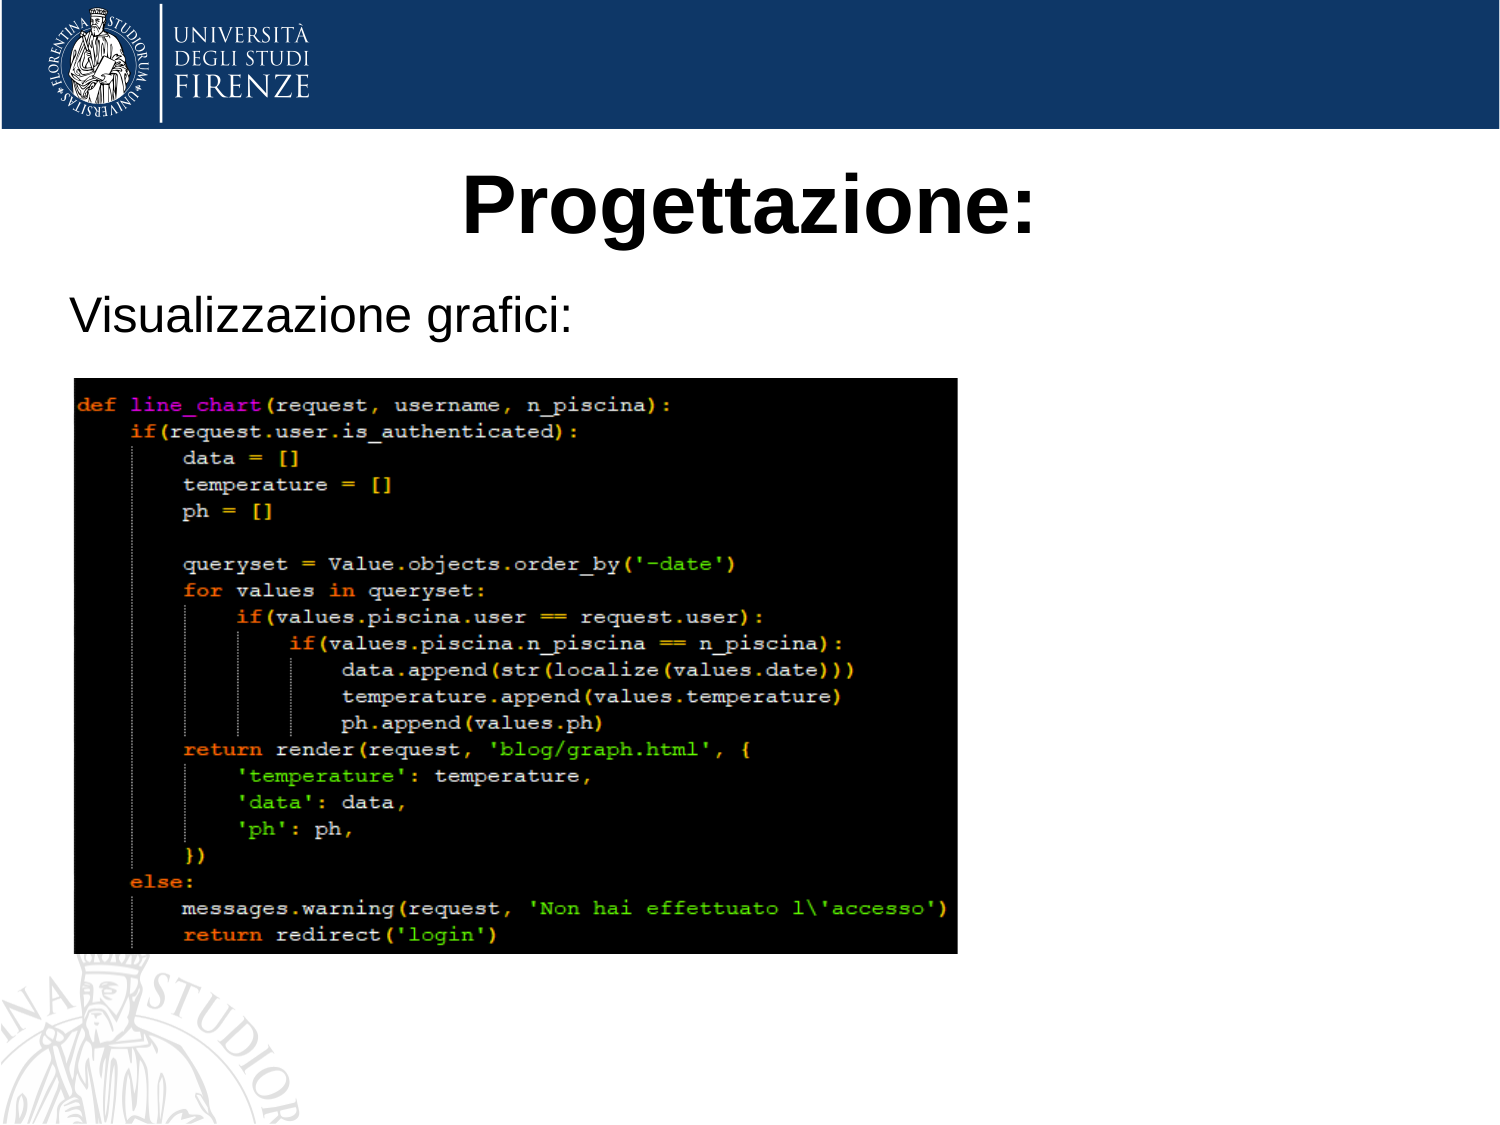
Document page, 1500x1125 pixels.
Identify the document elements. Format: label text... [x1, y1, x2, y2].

picture [0, 378, 958, 1125]
subtitle Visualizzazione grafici: [54, 275, 838, 379]
title Progettazione: [112, 79, 1388, 321]
picture [0, 0, 1500, 131]
